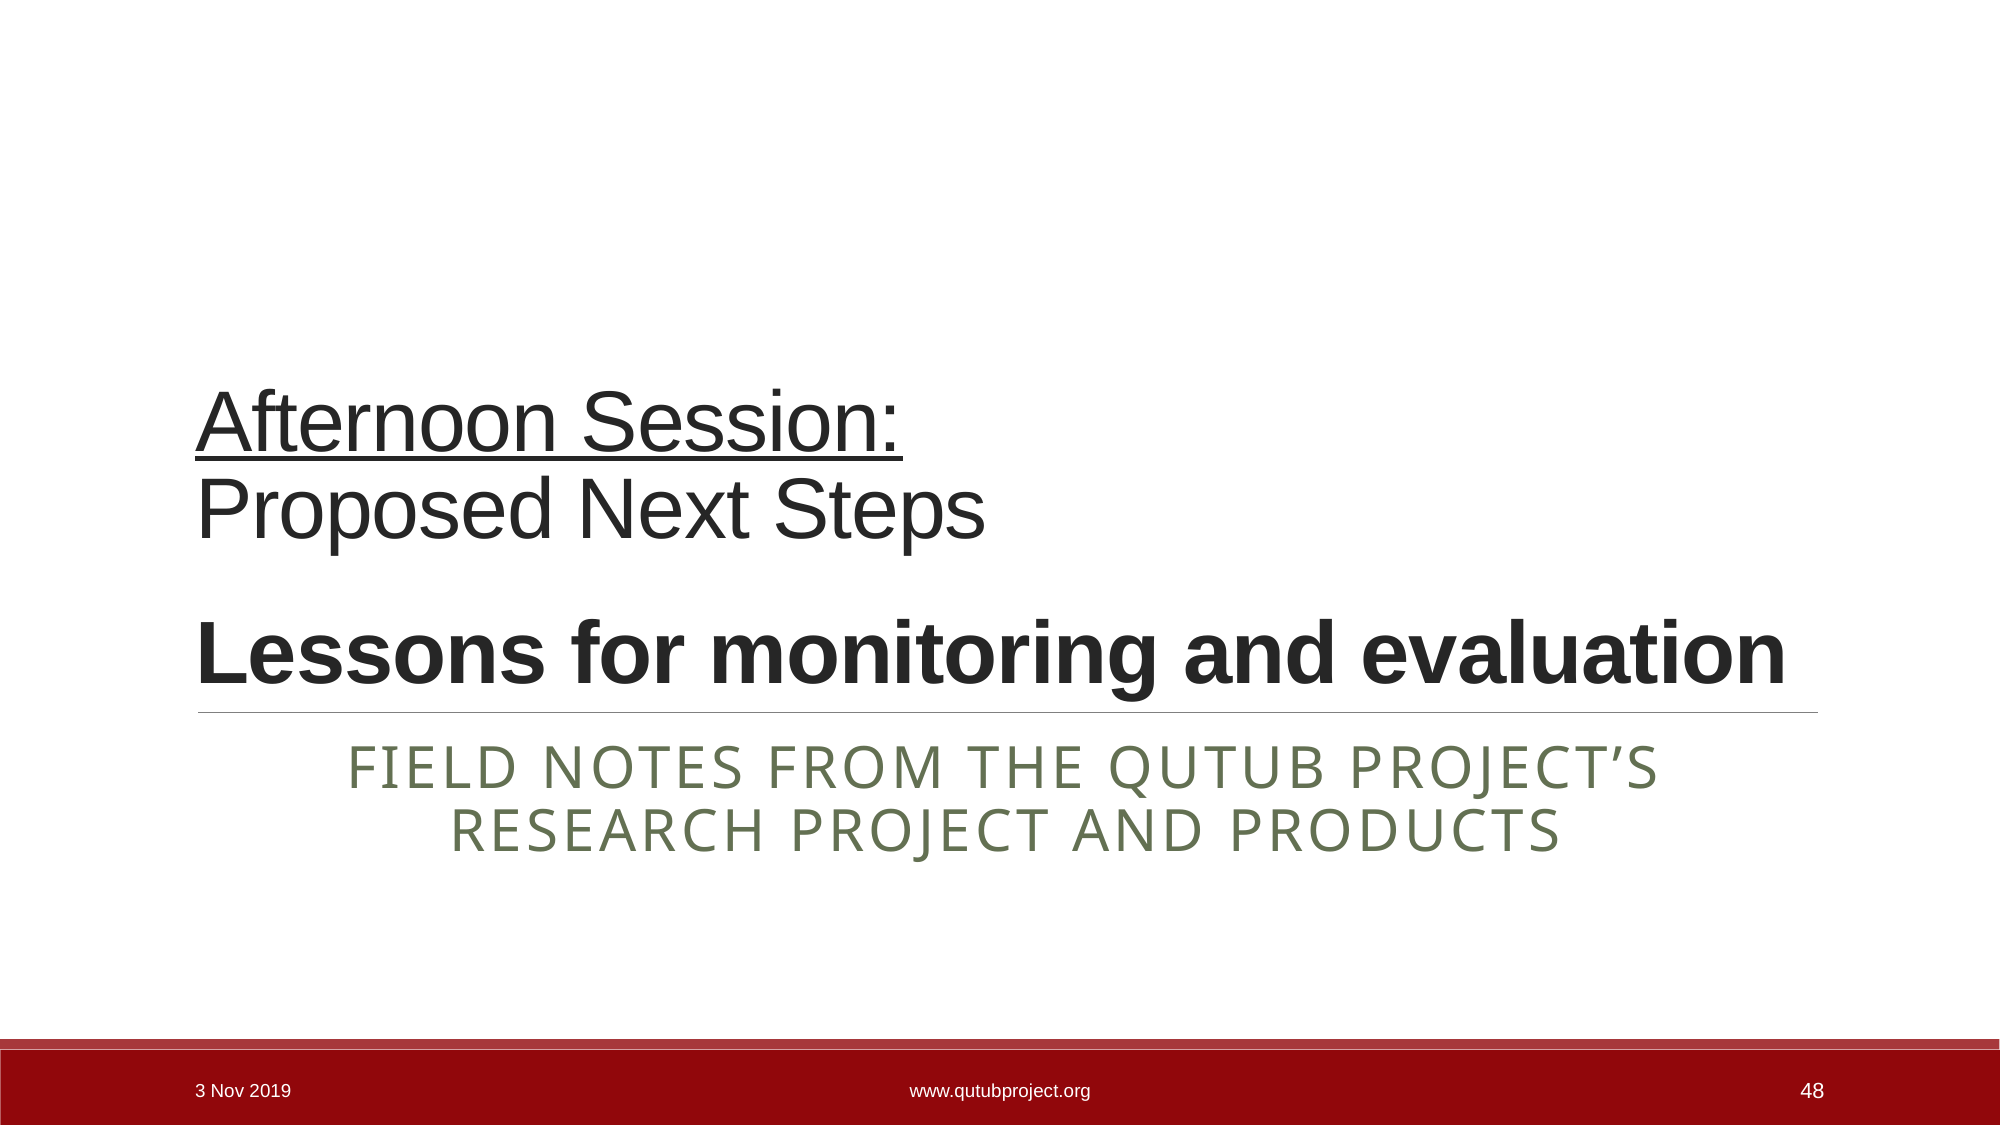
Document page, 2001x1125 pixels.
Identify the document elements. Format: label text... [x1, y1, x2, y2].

title Afternoon Session: Proposed Next Steps Lessons for monitoring and evaluation [180, 124, 1830, 710]
slide_number 48 [1624, 1059, 1840, 1120]
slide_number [180, 1059, 586, 1120]
subtitle Field Notes from The qutub project’s Research Project and products [180, 730, 1831, 919]
footer www.qutubproject.org [604, 1059, 1396, 1120]
